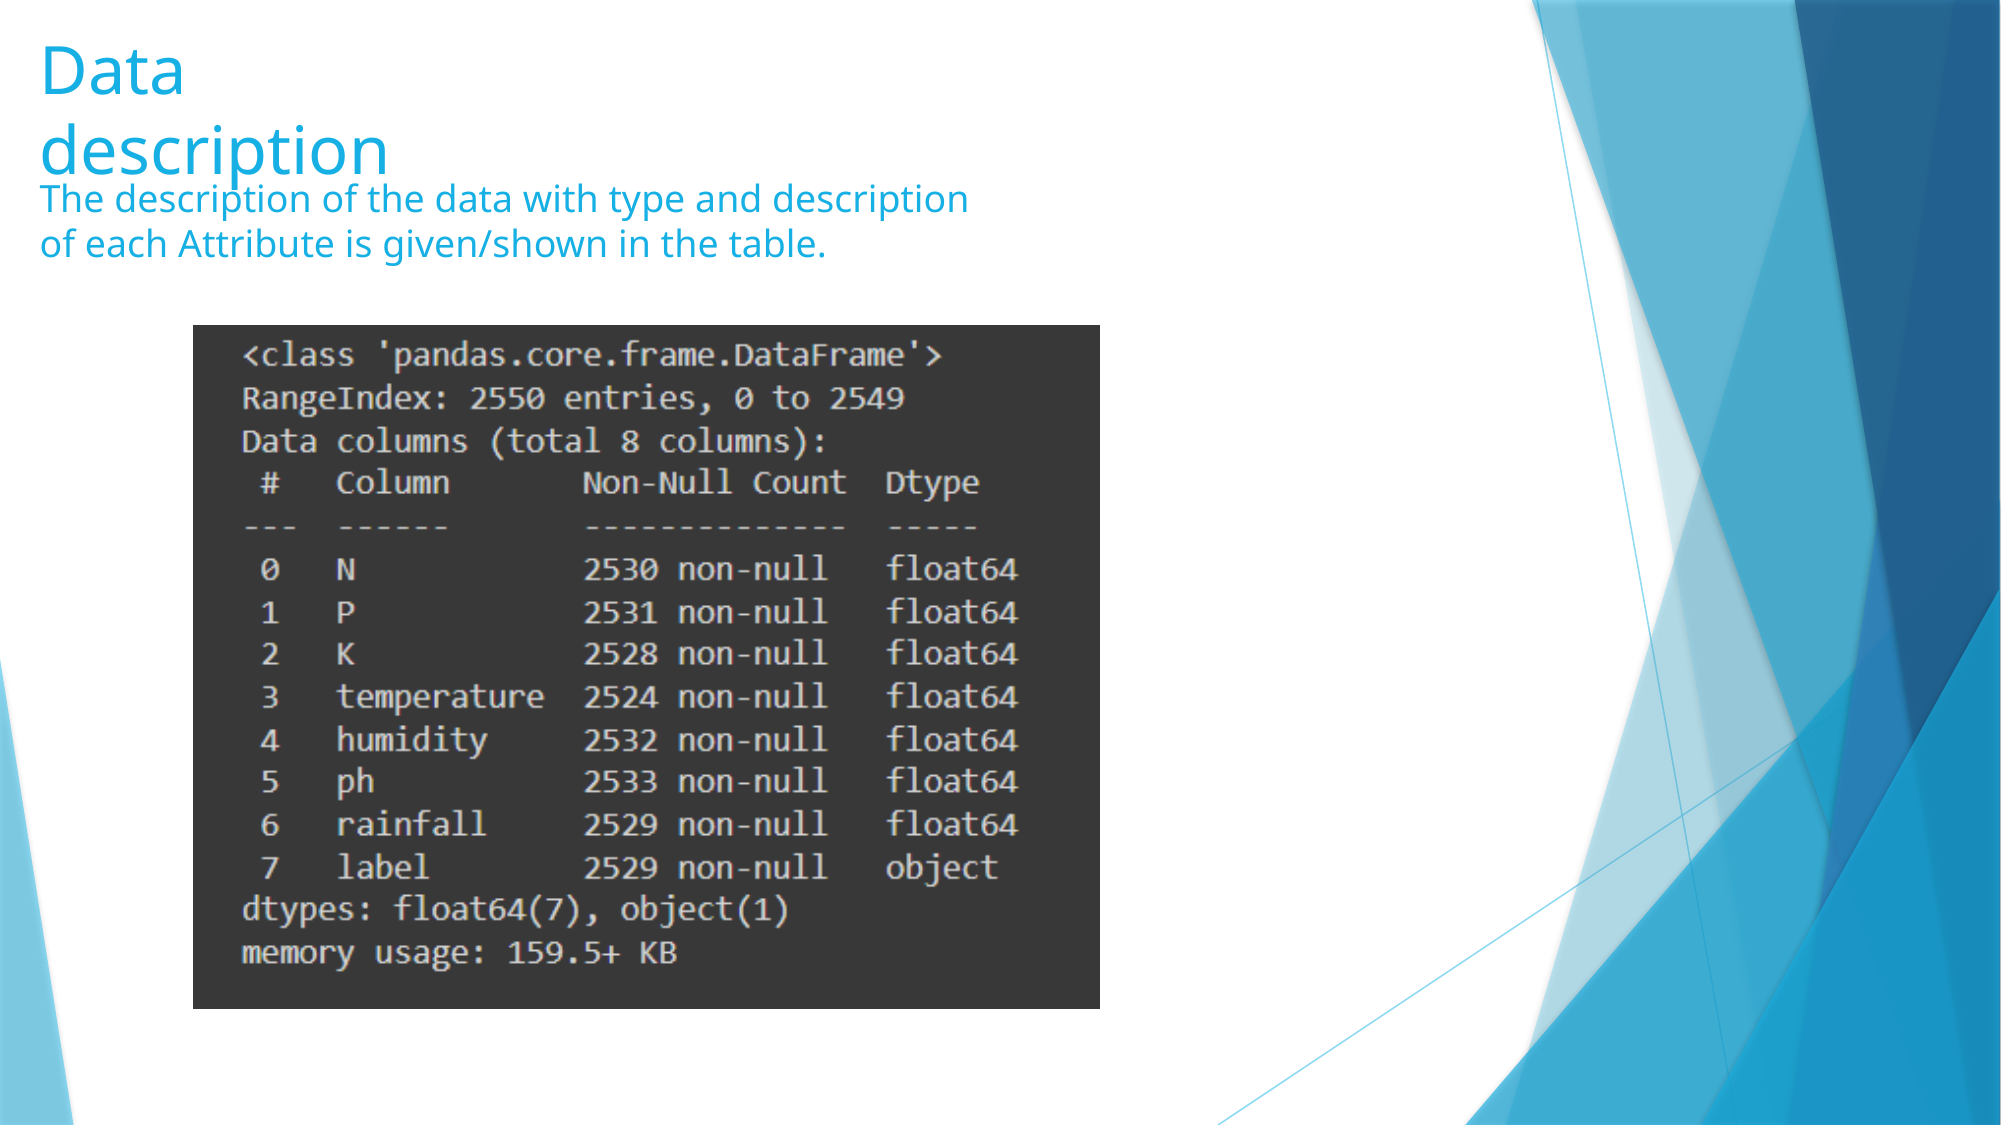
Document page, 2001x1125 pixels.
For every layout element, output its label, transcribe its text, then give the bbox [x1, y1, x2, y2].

text_box The description of the data with type and description of each Attribute is given/shown in the table. [24, 167, 1025, 273]
text_box Data description [24, 20, 564, 167]
picture [193, 324, 1100, 1010]
